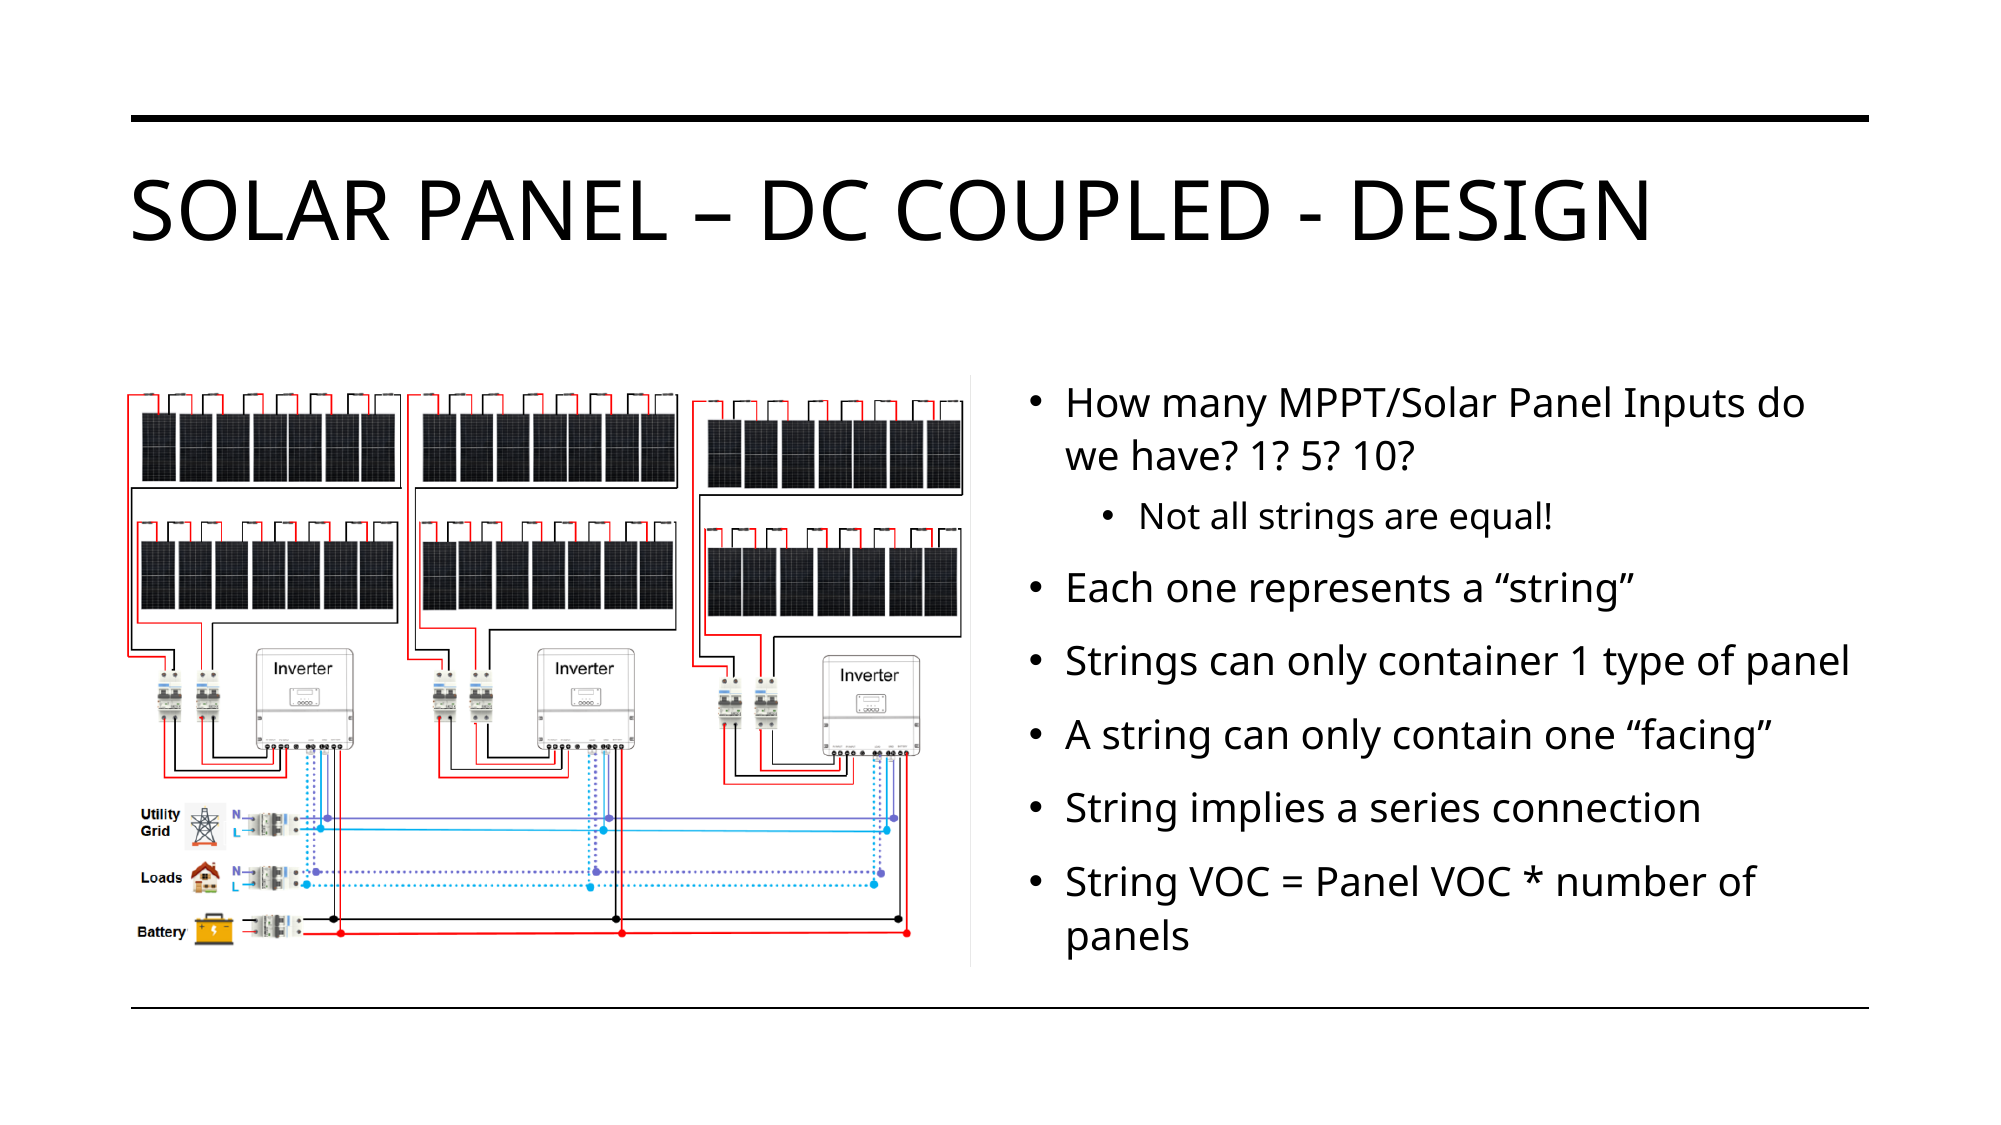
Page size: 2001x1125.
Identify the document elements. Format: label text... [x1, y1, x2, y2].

list How many MPPT/Solar Panel Inputs do we have? 1? 5? 10? Not all strings are equal! Each one represents a “string” Strings can only container 1 type of panel A string can only contain one “facing” String implies a series connection String VOC = Panel VOC * number of panels [1013, 364, 1869, 978]
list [115, 375, 971, 967]
title Solar Panel – DC Coupled - Design [114, 149, 1869, 365]
